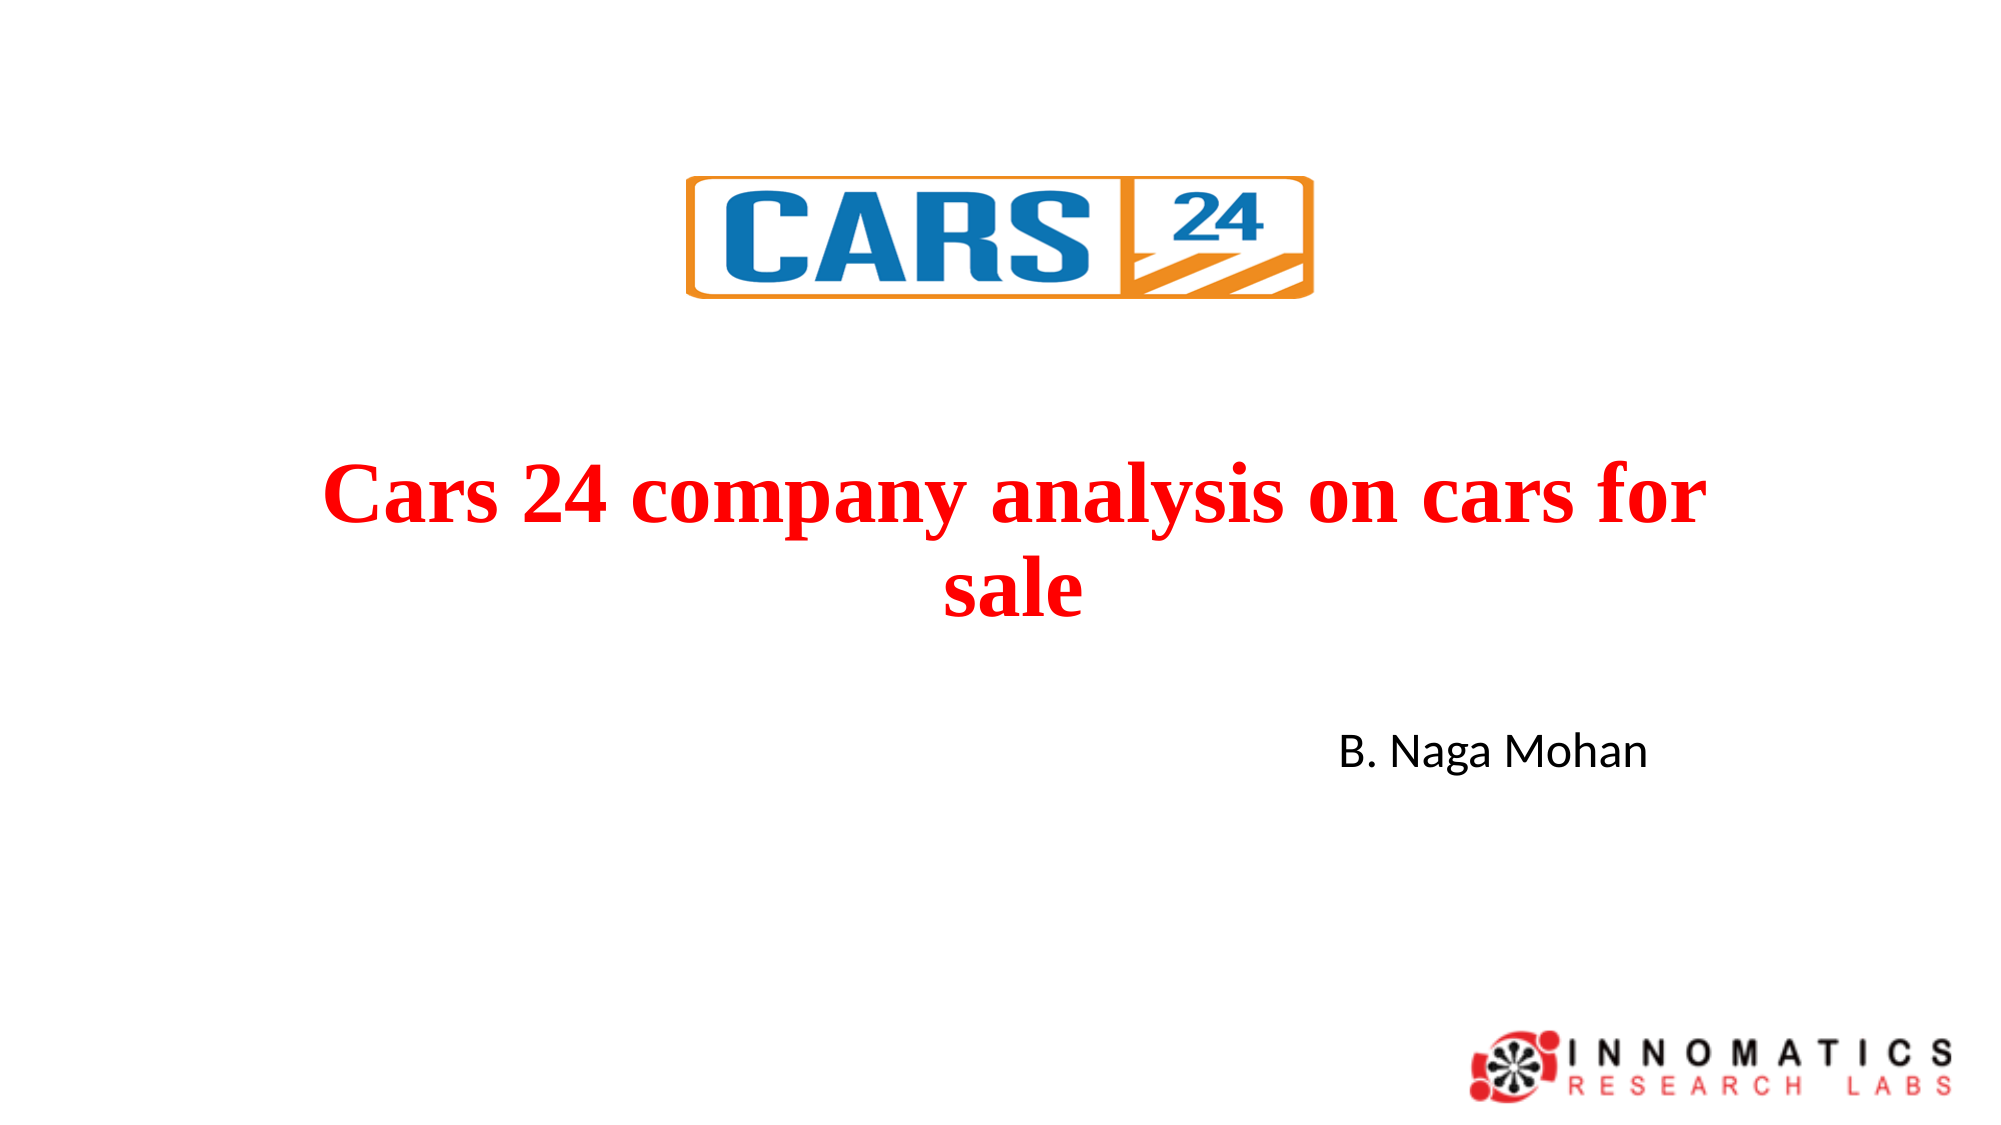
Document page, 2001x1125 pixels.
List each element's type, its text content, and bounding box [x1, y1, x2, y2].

title Cars 24 company analysis on cars for sale [263, 250, 1764, 643]
subtitle B. Naga Mohan [743, 716, 2000, 989]
picture [686, 176, 1342, 299]
picture [1445, 1014, 1975, 1125]
